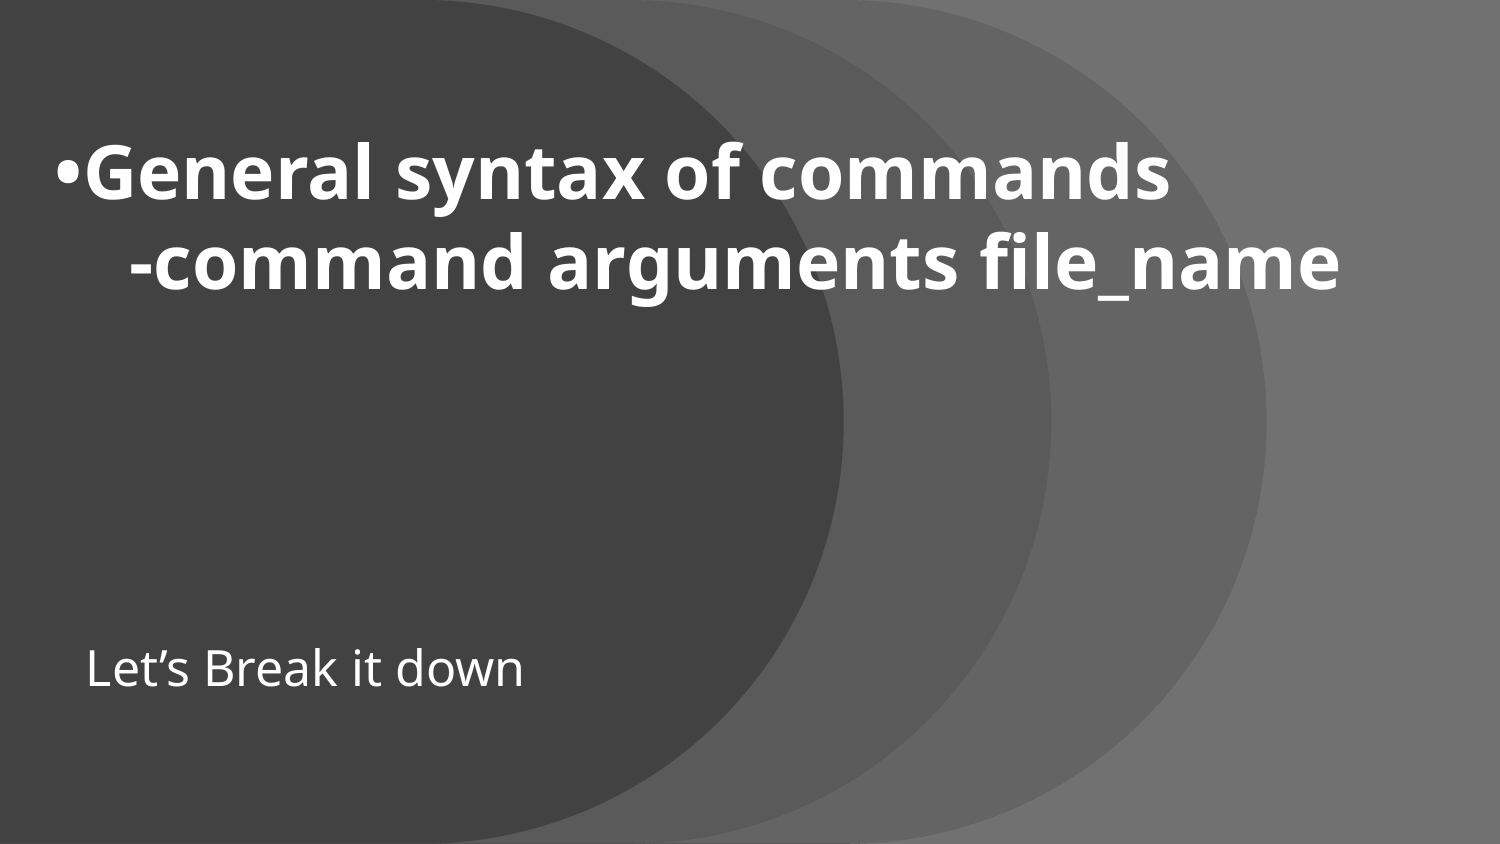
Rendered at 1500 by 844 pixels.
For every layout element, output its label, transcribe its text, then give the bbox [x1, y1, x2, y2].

title •General syntax of commands -command arguments file_name [39, 142, 1465, 467]
text_box Let’s Break it down [70, 621, 1241, 755]
